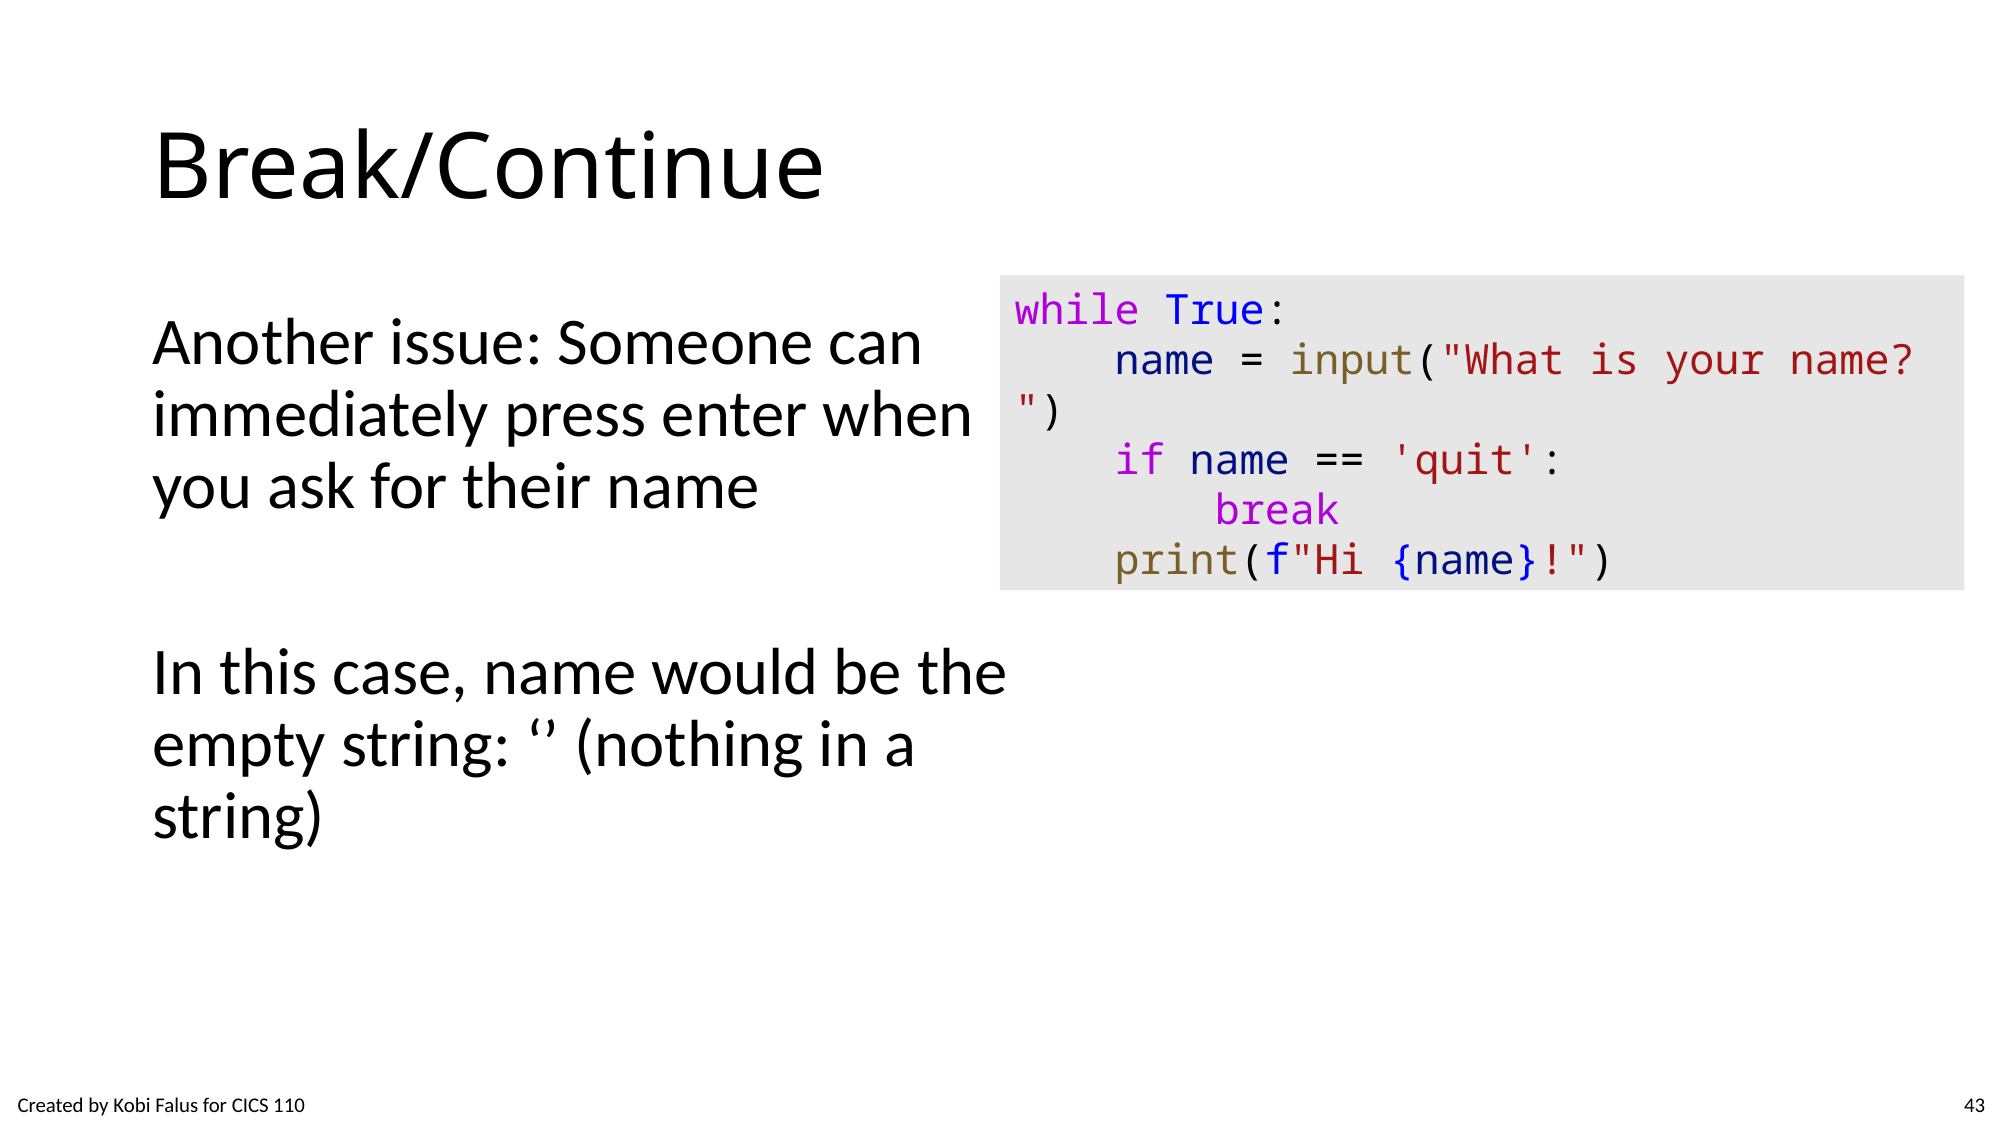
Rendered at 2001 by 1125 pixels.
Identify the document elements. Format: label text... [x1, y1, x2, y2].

list Another issue: Someone can immediately press enter when you ask for their name In this case, name would be the empty string: ‘’ (nothing in a string) [137, 299, 1044, 1014]
title Break/Continue [137, 59, 1863, 278]
text_box while True: name = input("What is your name? ") if name == 'quit': break print(f"Hi {name}!") [999, 275, 1965, 591]
